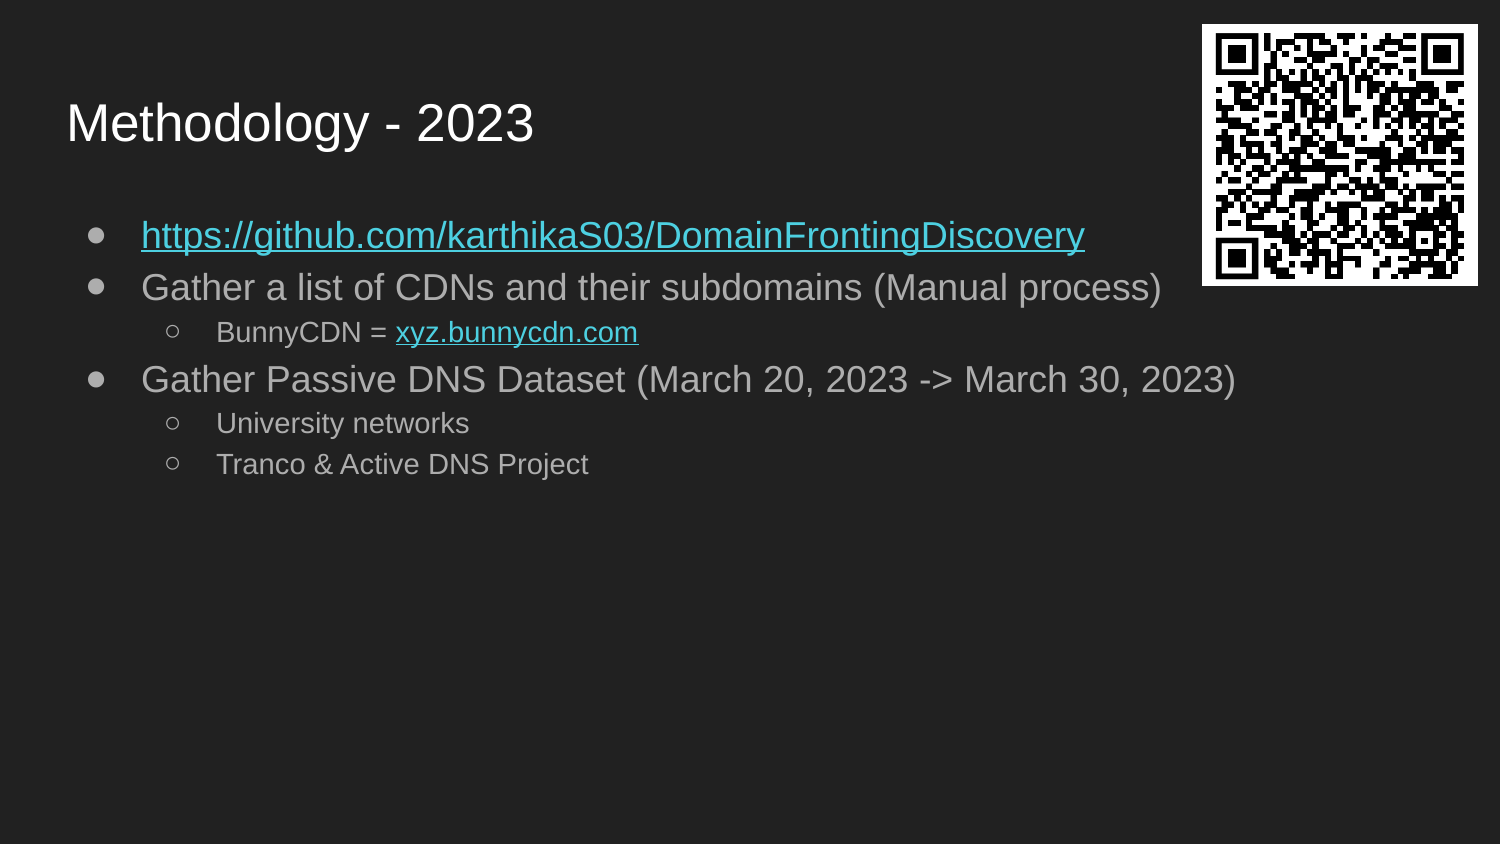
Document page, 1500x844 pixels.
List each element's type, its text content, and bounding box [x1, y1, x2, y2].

picture [1202, 23, 1478, 287]
title Methodology - 2023 [51, 72, 1197, 167]
list https://github.com/karthikaS03/DomainFrontingDiscovery Gather a list of CDNs and their subdomains (Manual process) BunnyCDN = xyz.bunnycdn.com Gather Passive DNS Dataset (March 20, 2023 -> March 30, 2023) University networks Tranco & Active DNS Project [51, 189, 1449, 814]
